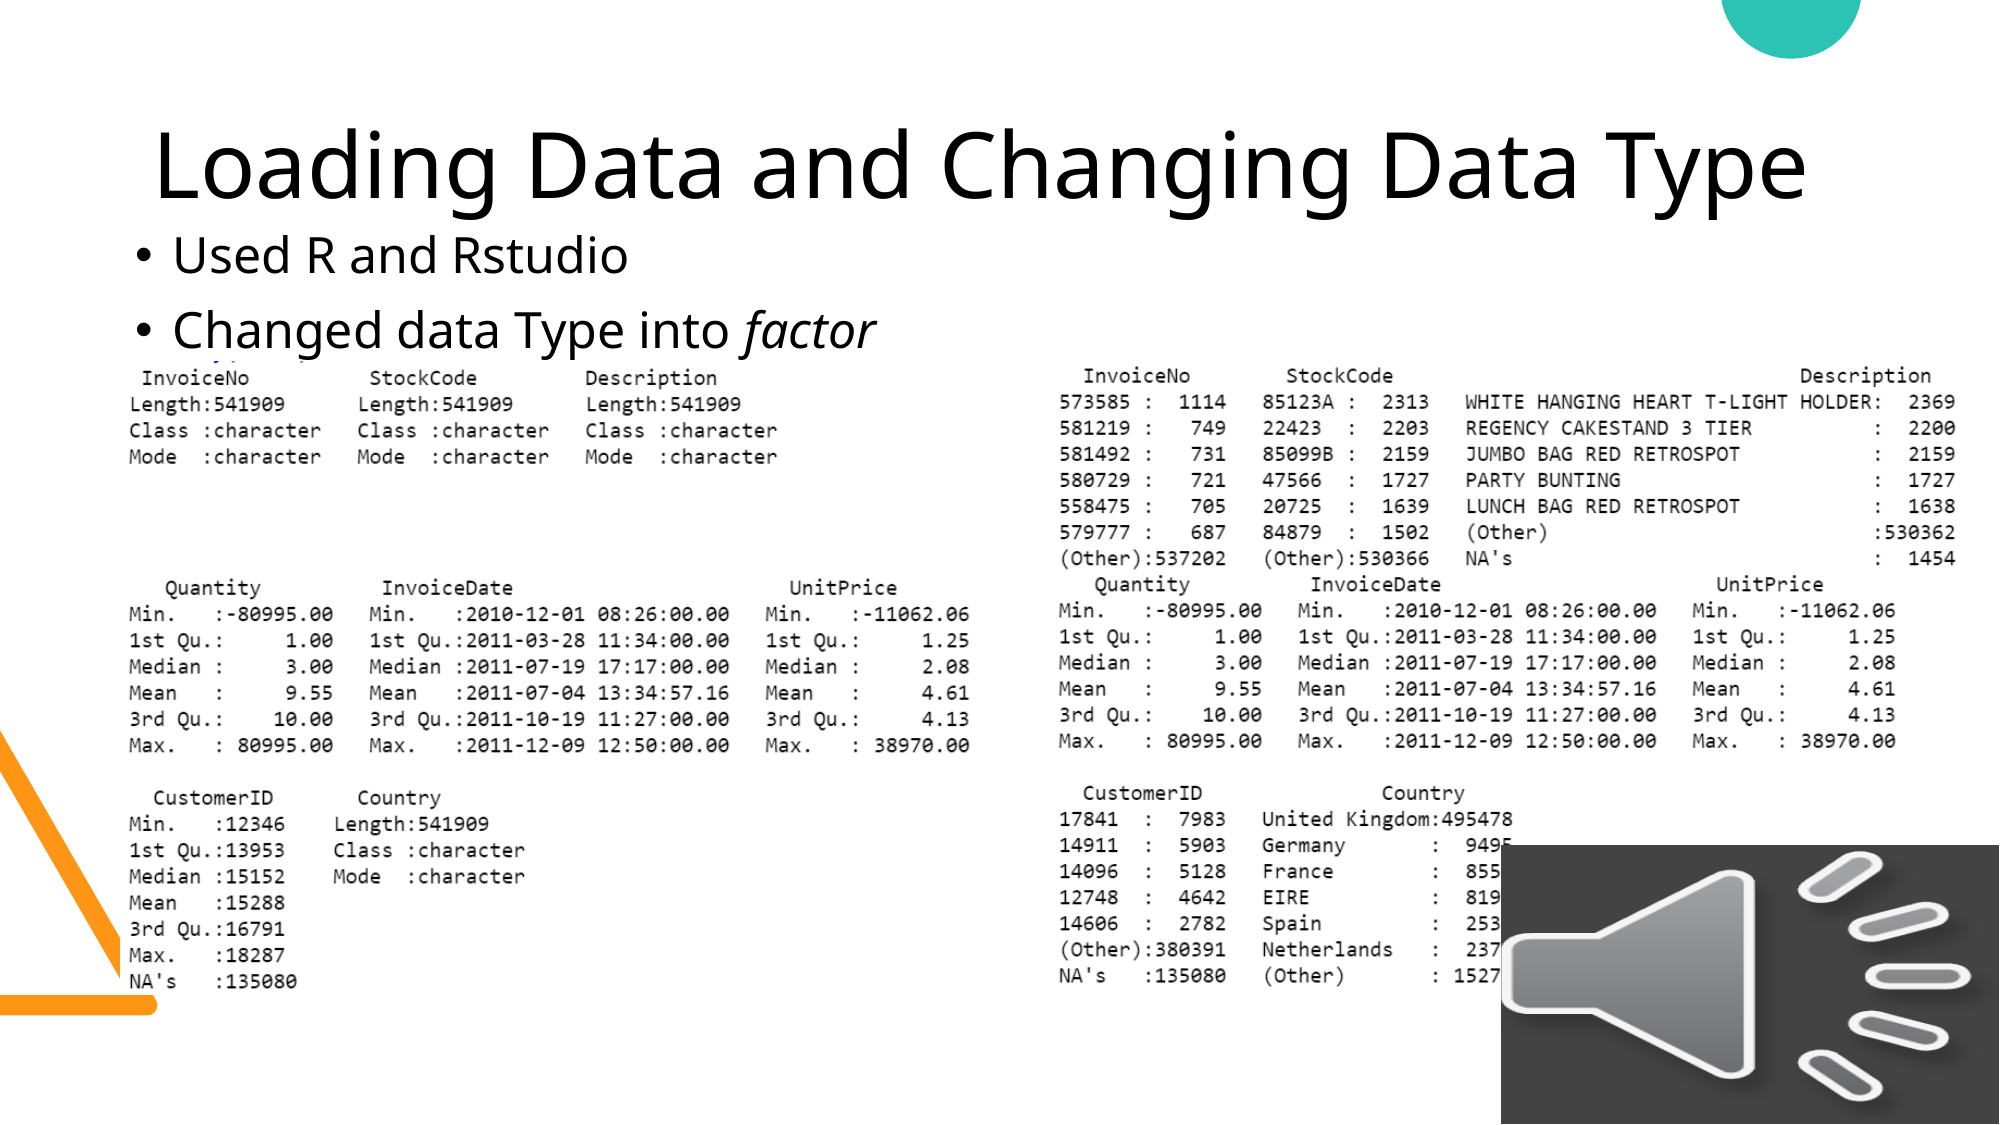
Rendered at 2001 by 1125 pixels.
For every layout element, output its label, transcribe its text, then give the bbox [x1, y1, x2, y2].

title Loading Data and Changing Data Type [137, 59, 1863, 278]
picture [120, 361, 988, 995]
picture [1053, 361, 2000, 1125]
list Used R and Rstudio Changed data Type into factor [120, 222, 1846, 857]
